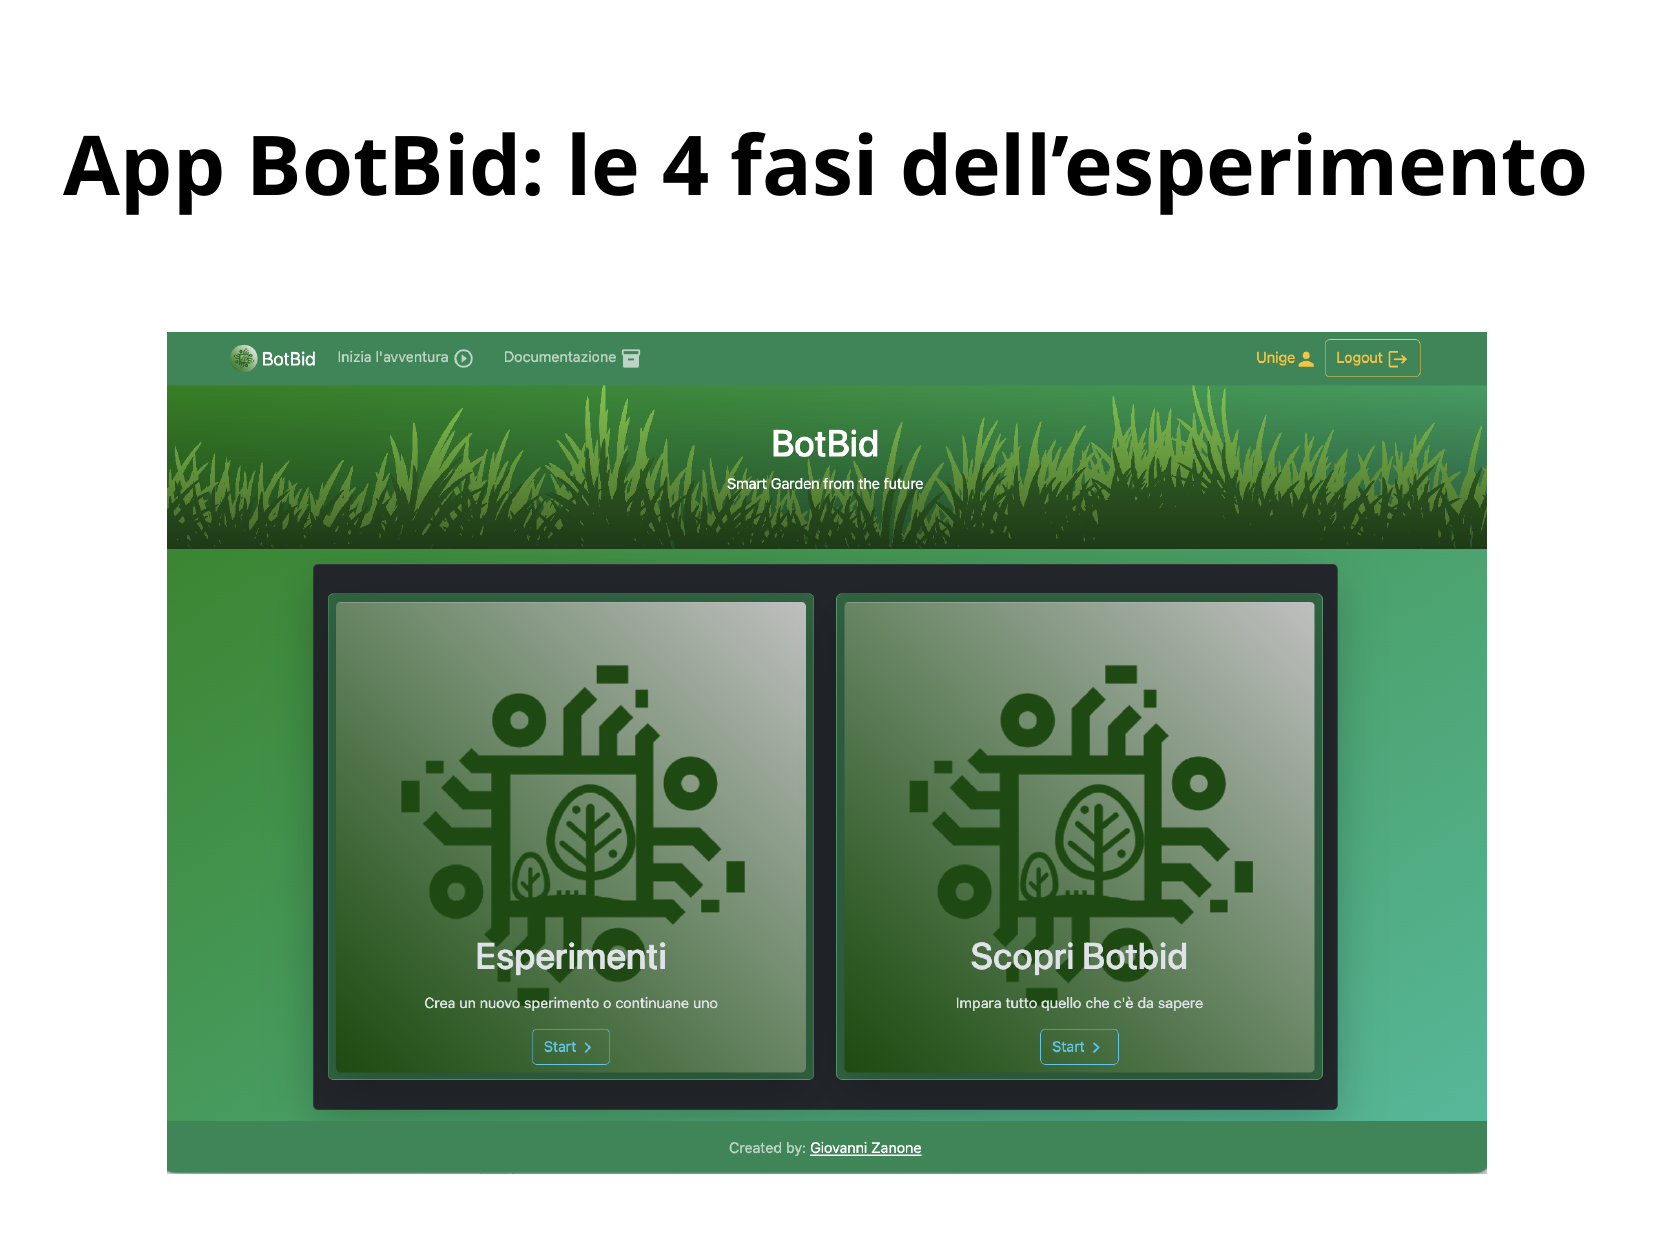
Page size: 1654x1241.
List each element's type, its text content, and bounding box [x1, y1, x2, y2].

picture [166, 332, 1487, 1174]
title App BotBid: le 4 fasi dell’esperimento [42, 108, 1611, 333]
